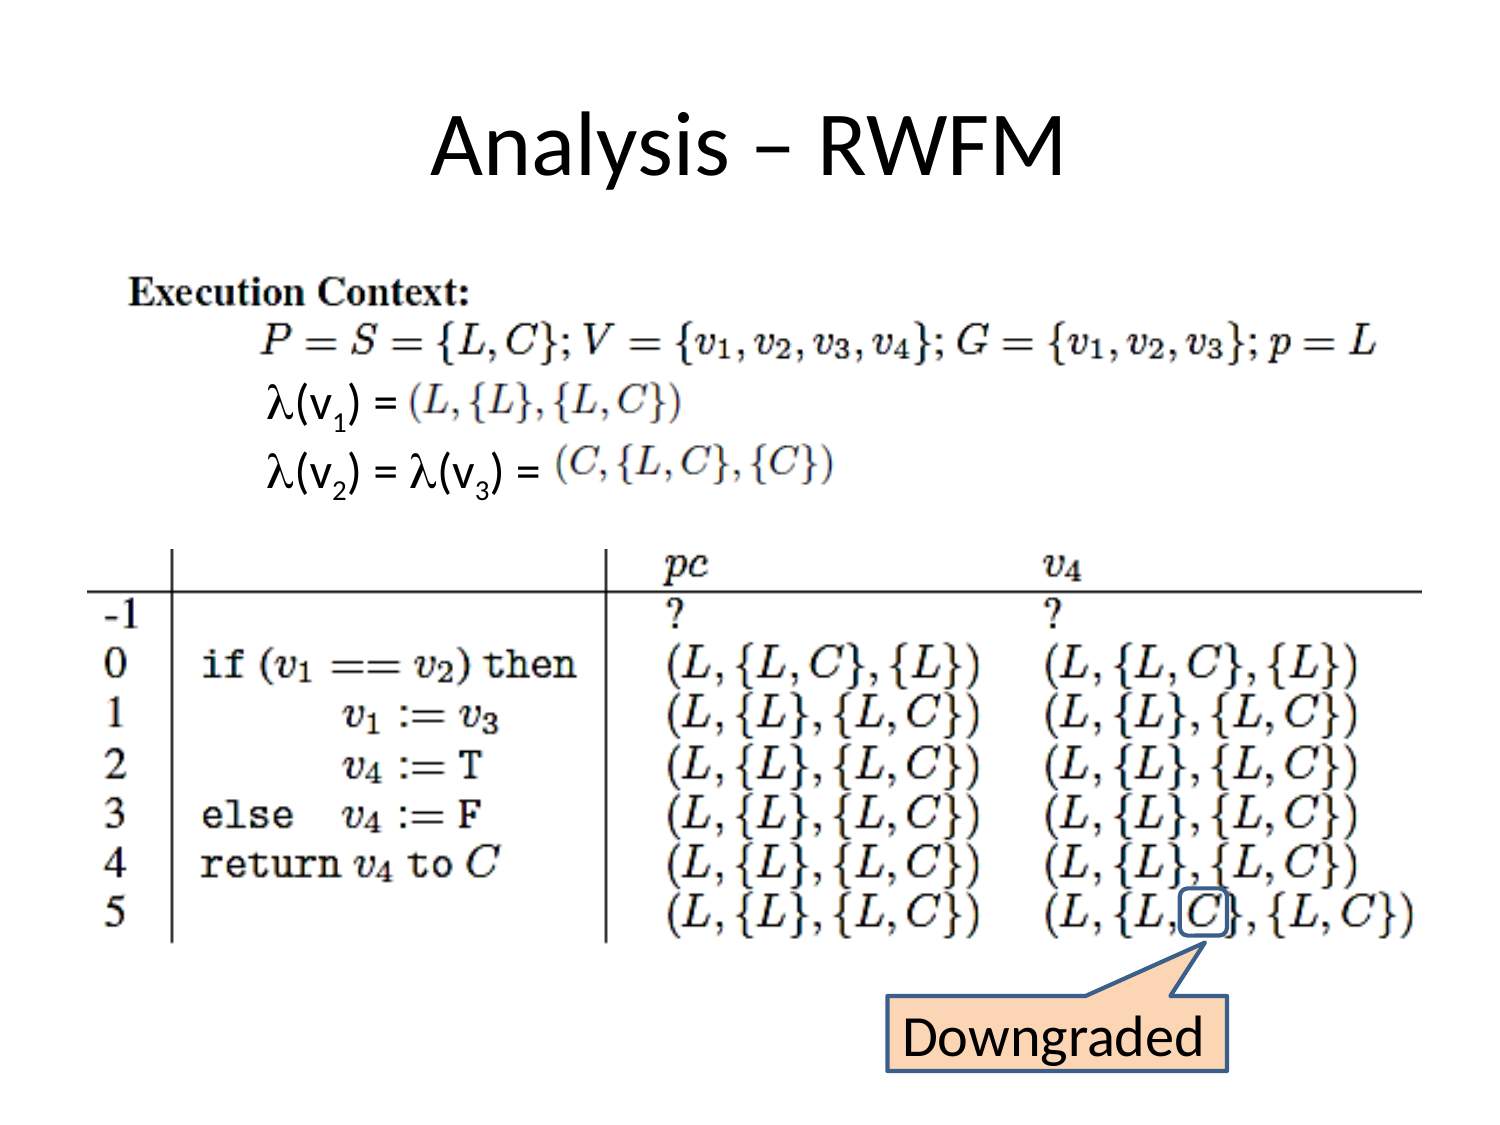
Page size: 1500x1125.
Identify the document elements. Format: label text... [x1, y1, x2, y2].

picture [87, 549, 1422, 947]
title Analysis – RWFM [75, 45, 1425, 233]
picture [549, 442, 839, 488]
picture [117, 262, 1383, 428]
text_box Downgraded [885, 955, 1230, 1074]
text_box (v1) = (v2) = (v3) = [252, 388, 557, 514]
